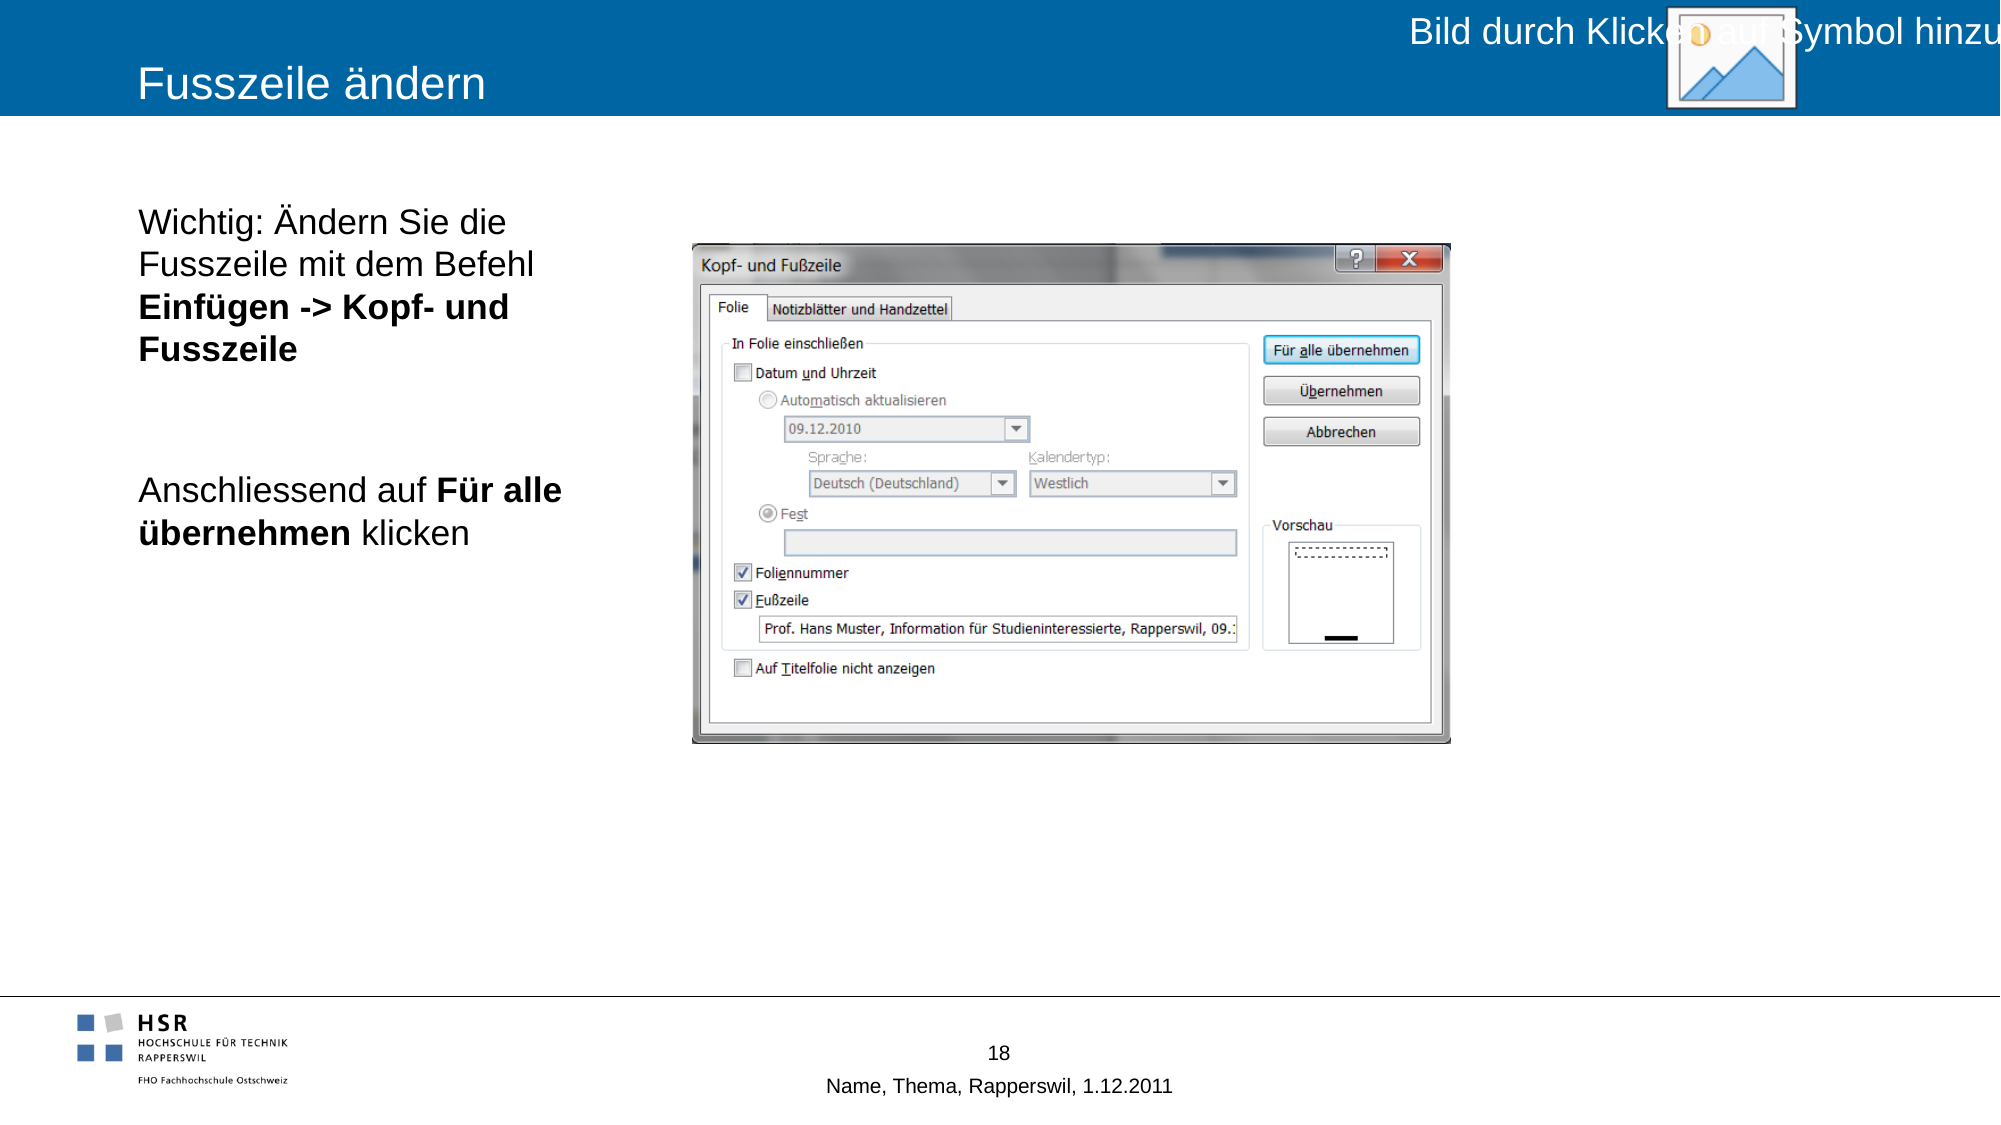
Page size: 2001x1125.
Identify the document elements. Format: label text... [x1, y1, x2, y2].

picture [692, 243, 1451, 744]
picture [1462, 0, 2000, 117]
title Fusszeile ändern [0, 0, 1460, 116]
text_box Wichtig: Ändern Sie die Fusszeile mit dem Befehl Einfügen -> Kopf- und Fusszeile Anschliessend auf Für alle übernehmen klicken [80, 191, 612, 983]
slide_number 18 [551, 1042, 1447, 1062]
footer Name, Thema, Rapperswil, 1.12.2011 [549, 1064, 1450, 1106]
picture [35, 1001, 300, 1096]
